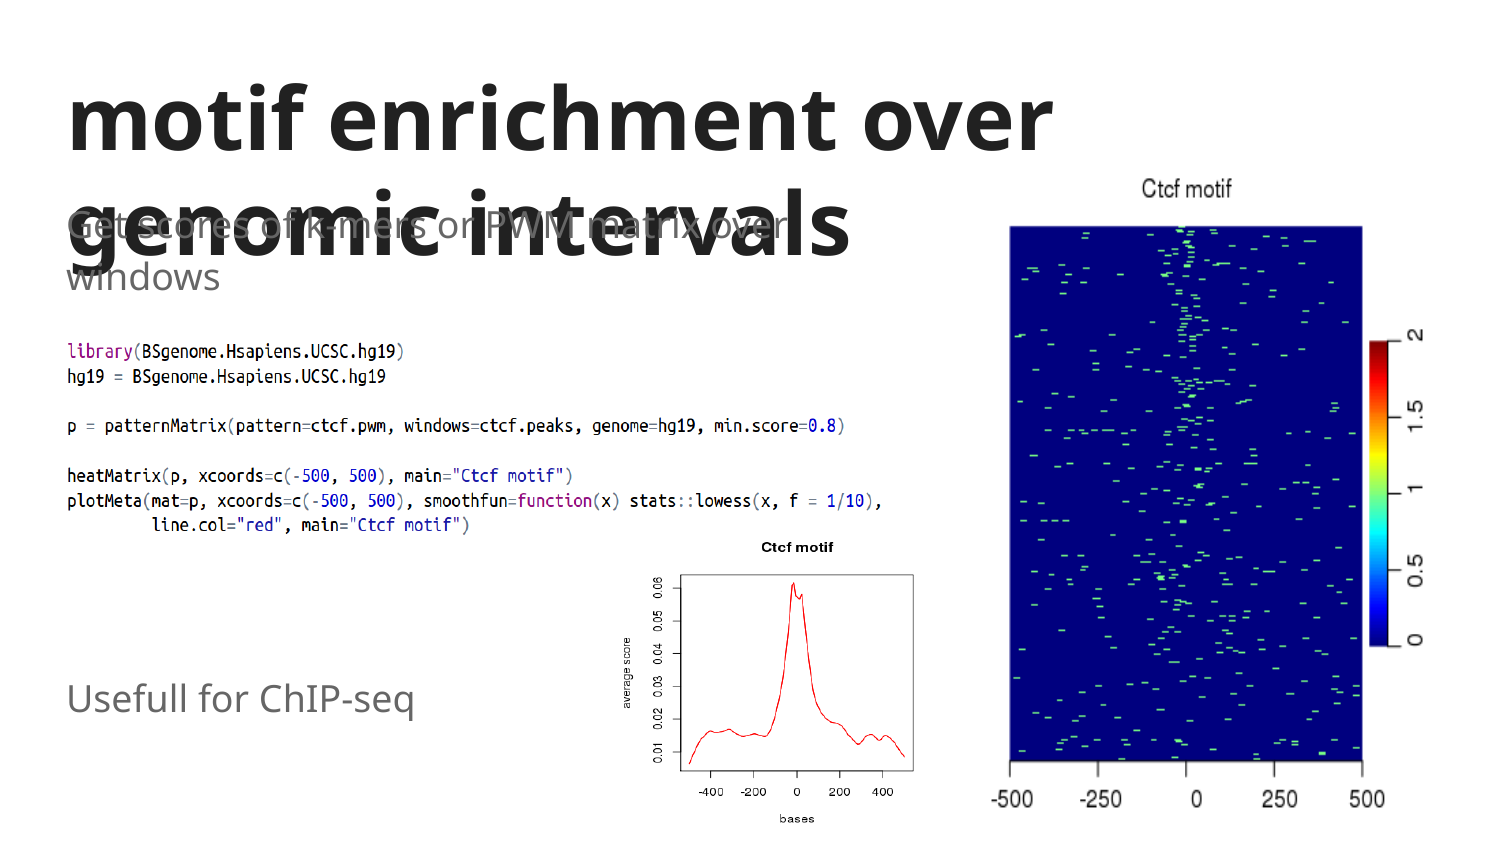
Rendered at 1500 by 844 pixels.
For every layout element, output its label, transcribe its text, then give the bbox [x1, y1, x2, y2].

title motif enrichment over genomic intervals [51, 48, 1449, 180]
text_box Usefull for ChIP-seq [51, 618, 611, 771]
picture [67, 164, 1450, 829]
list Get scores of k-mers or PWM matrix over windows [51, 179, 951, 268]
